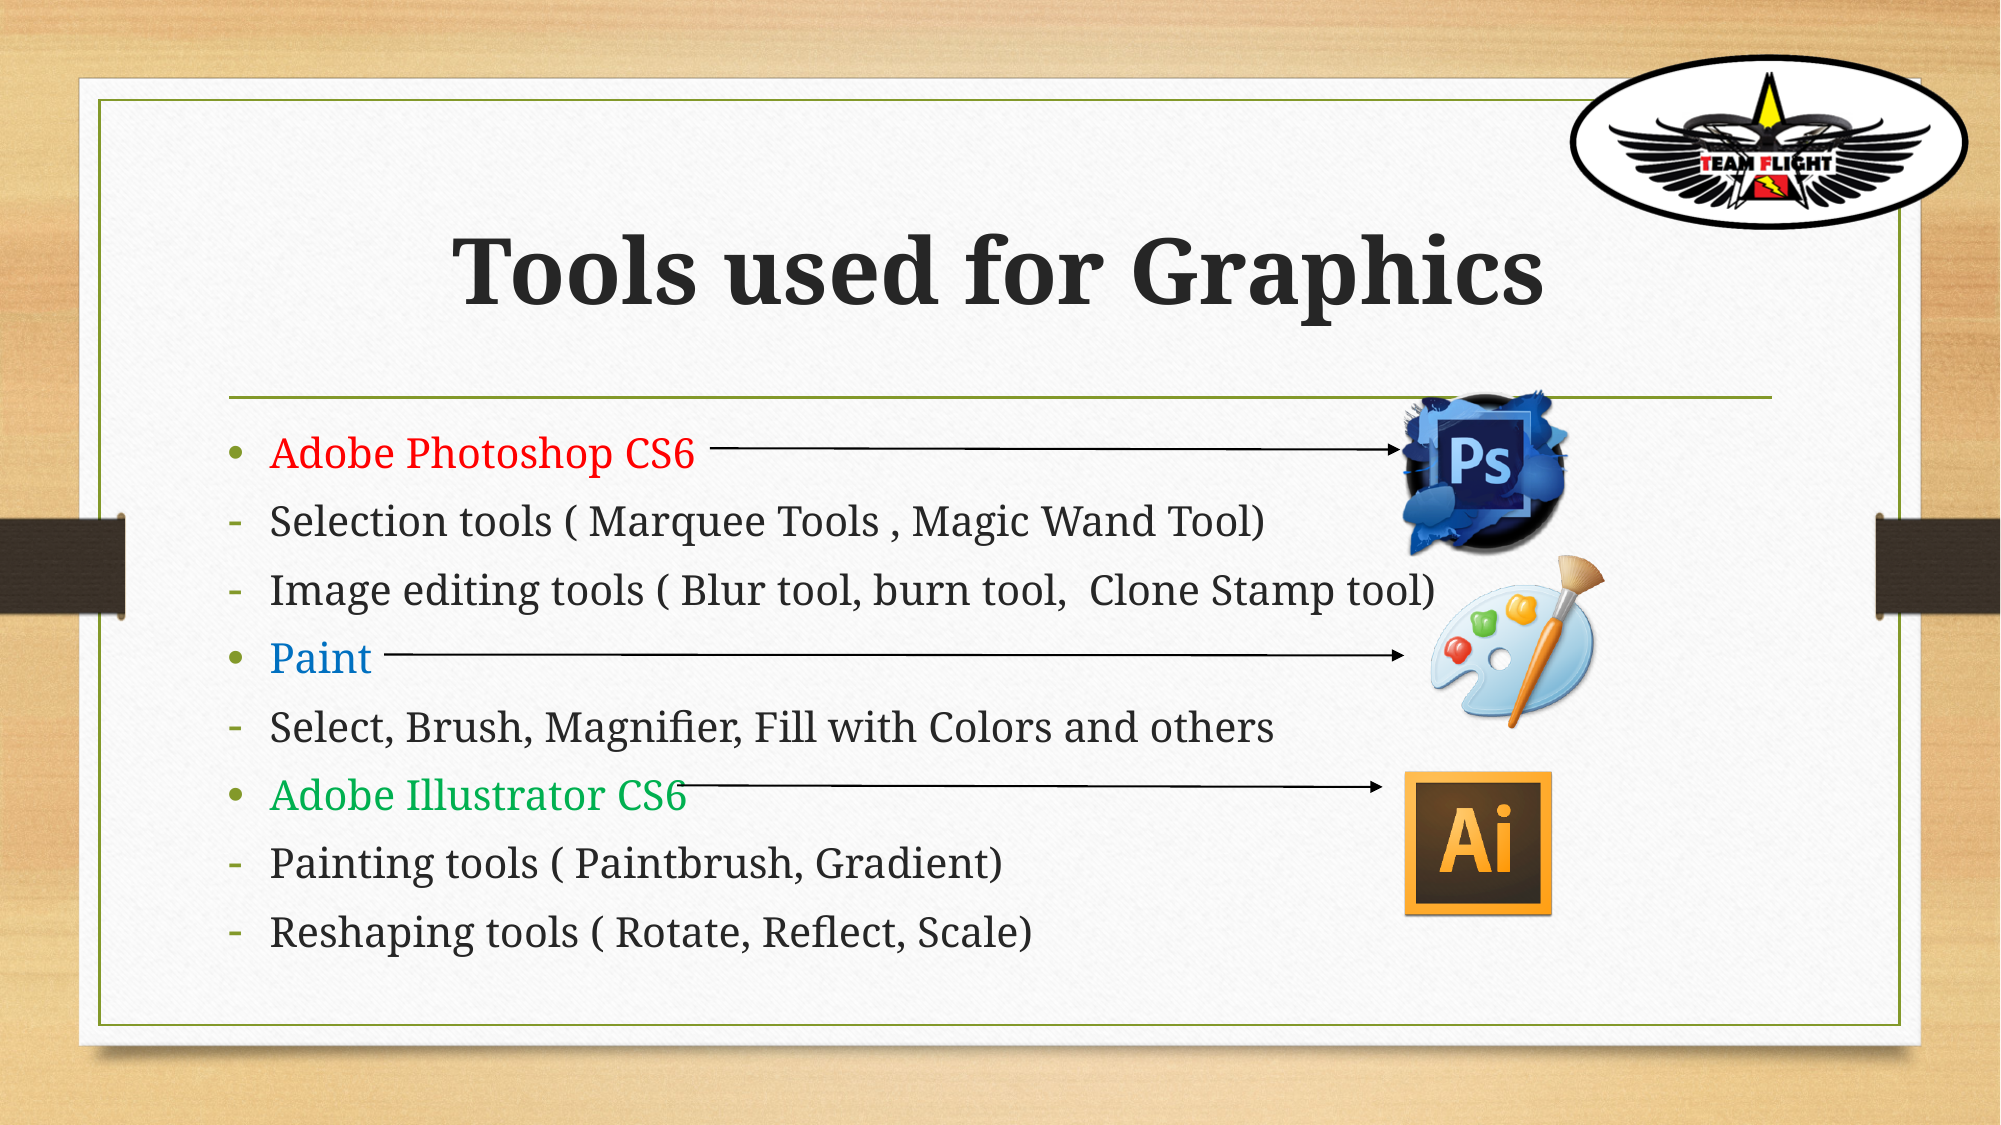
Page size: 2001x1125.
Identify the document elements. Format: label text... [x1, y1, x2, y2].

list Adobe Photoshop CS6 Selection tools ( Marquee Tools , Magic Wand Tool) Image editing tools ( Blur tool, burn tool, Clone Stamp tool) Paint Select, Brush, Magnifier, Fill with Colors and others Adobe Illustrator CS6 Painting tools ( Paintbrush, Gradient) Reshaping tools ( Rotate, Reflect, Scale) [212, 419, 1788, 964]
title Tools used for Graphics [212, 161, 1788, 375]
picture [0, 0, 2001, 1125]
